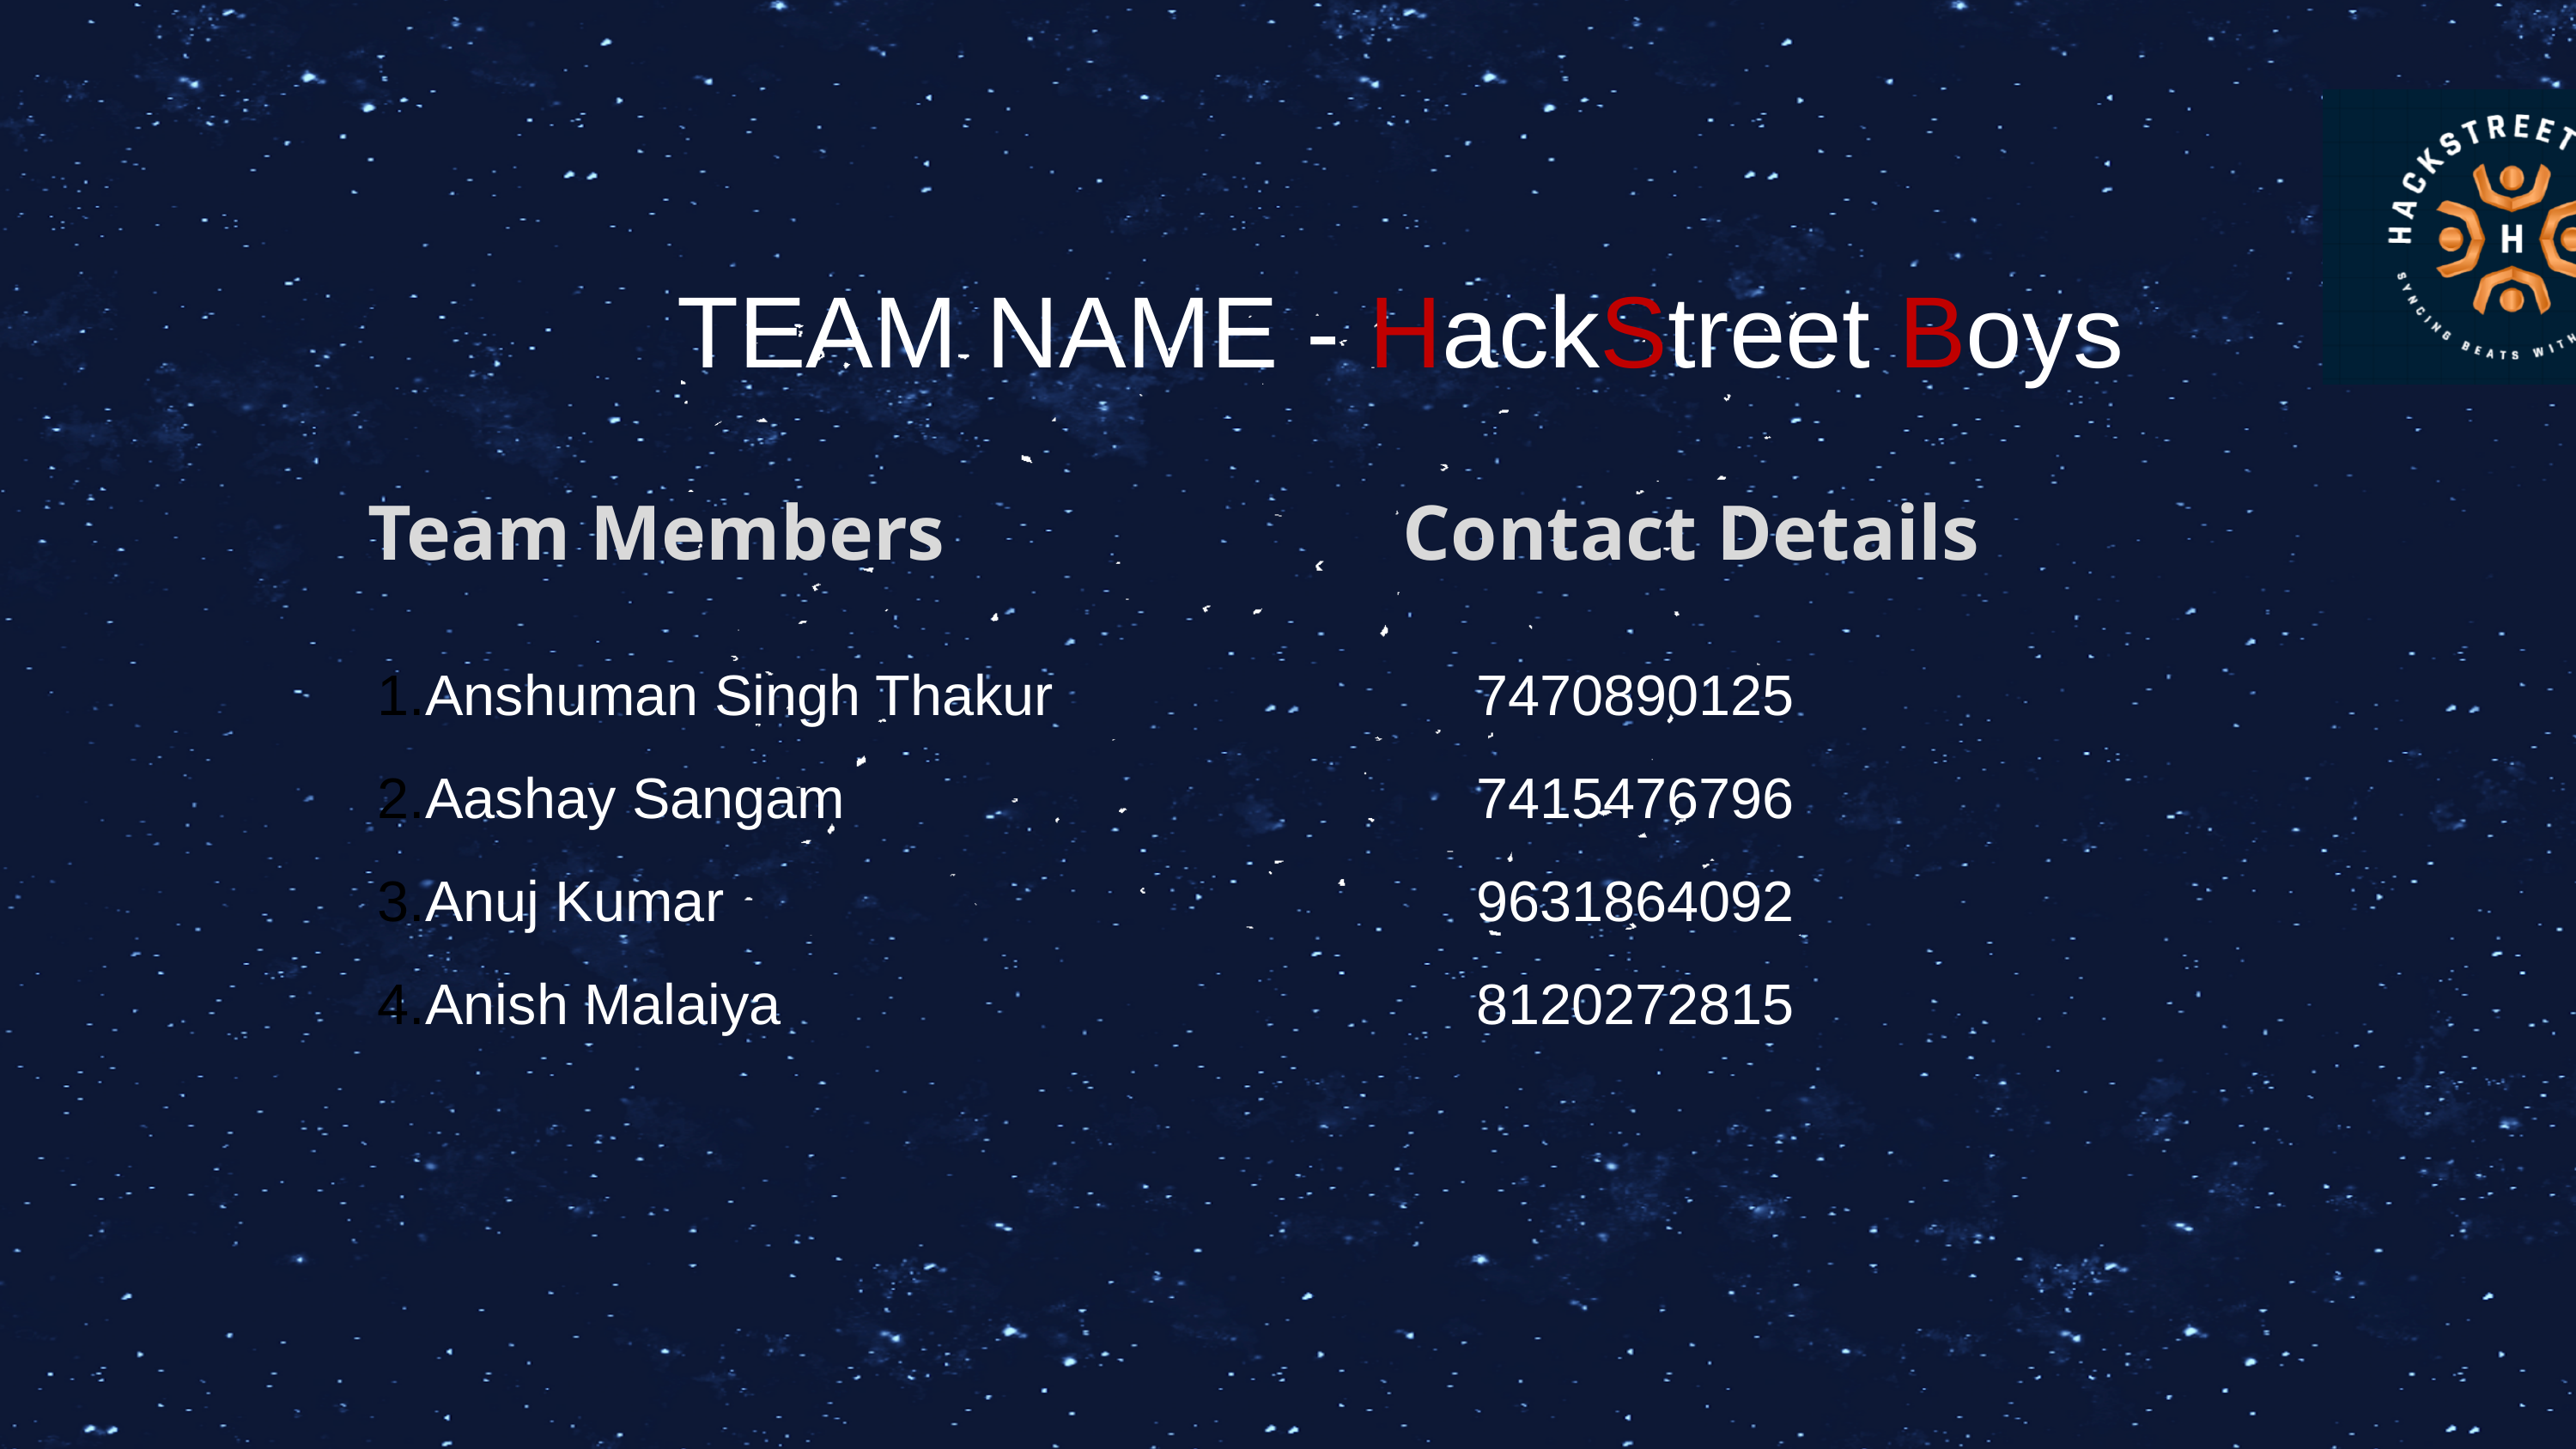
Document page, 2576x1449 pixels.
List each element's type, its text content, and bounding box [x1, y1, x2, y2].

text_box [0, 0, 2576, 1449]
picture [680, 307, 1801, 936]
text_box 7470890125 7415476796 9631864092 8120272815 [1464, 617, 2325, 1042]
text_box Contact Details [1805, 475, 2260, 576]
text_box TEAM NAME - HackStreet Boys [656, 255, 2145, 388]
text_box Team Members [88, 475, 676, 576]
text_box Anshuman Singh Thakur Aashay Sangam Anuj Kumar Anish Malaiya [364, 617, 1225, 1042]
picture [2323, 89, 2576, 385]
